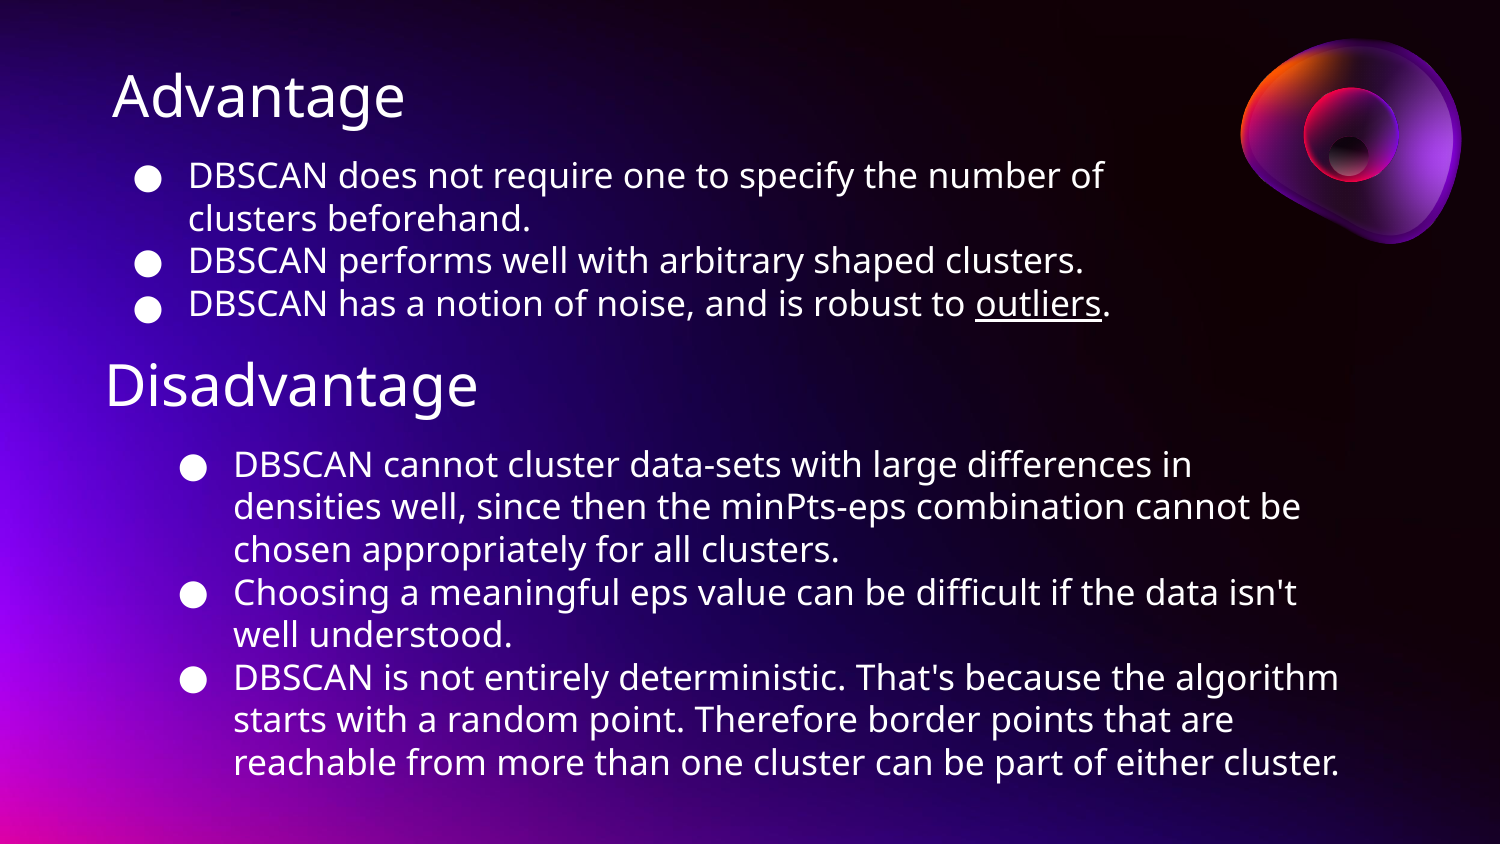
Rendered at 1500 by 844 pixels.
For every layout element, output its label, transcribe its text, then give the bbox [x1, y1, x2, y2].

title Disadvantage [89, 333, 1357, 428]
picture [0, 0, 1500, 844]
title Advantage [97, 44, 1366, 139]
text_box DBSCAN cannot cluster data-sets with large differences in densities well, since then the minPts-eps combination cannot be chosen appropriately for all clusters. Choosing a meaningful eps value can be difficult if the data isn't well understood. DBSCAN is not entirely deterministic. That's because the algorithm starts with a random point. Therefore border points that are reachable from more than one cluster can be part of either cluster. [143, 427, 1357, 798]
text_box DBSCAN does not require one to specify the number of clusters beforehand. DBSCAN performs well with arbitrary shaped clusters. DBSCAN has a notion of noise, and is robust to outliers. [97, 138, 1259, 333]
